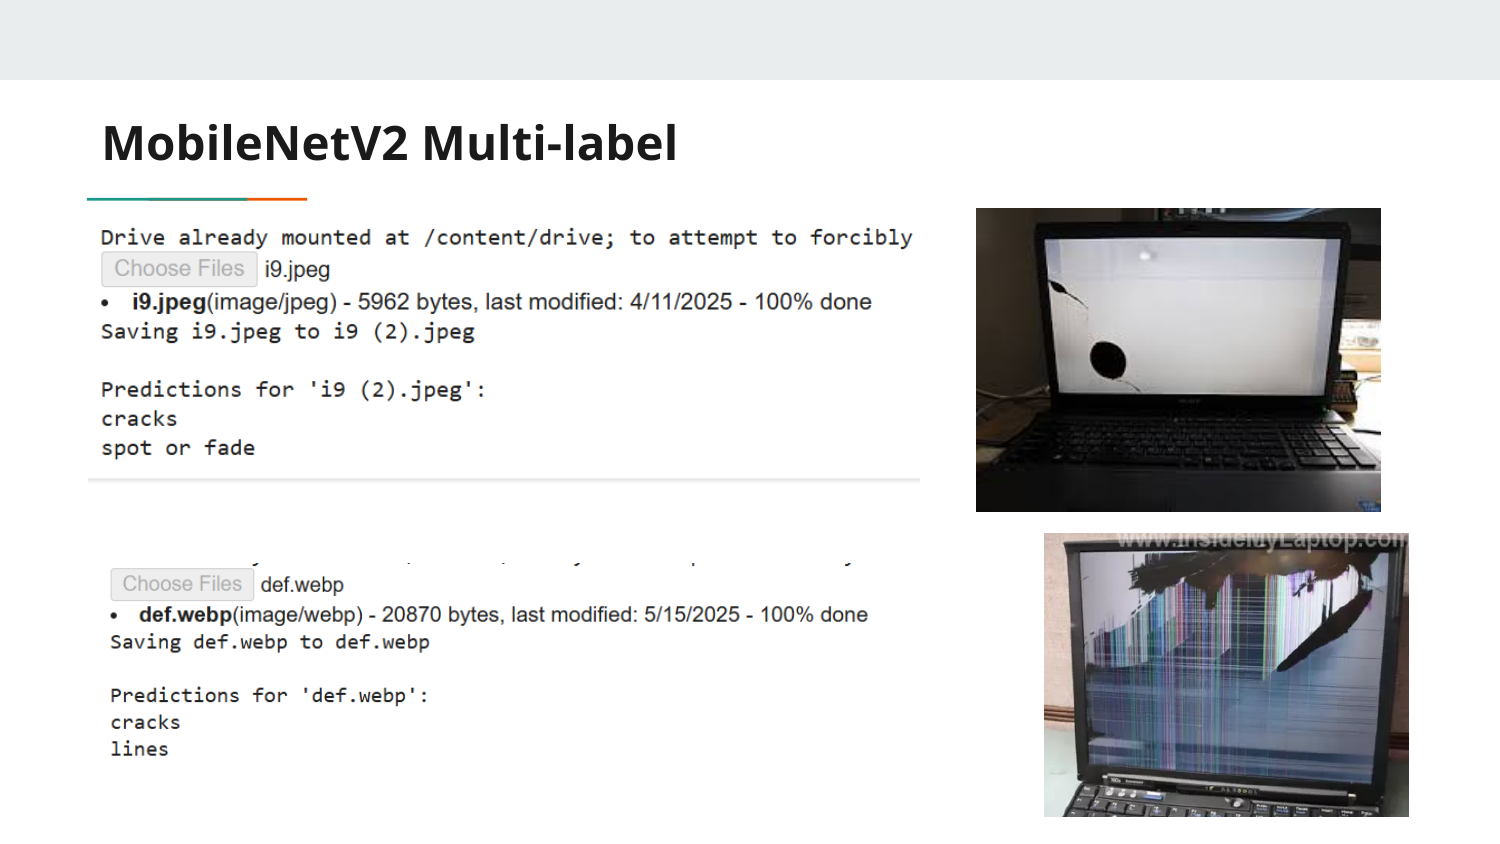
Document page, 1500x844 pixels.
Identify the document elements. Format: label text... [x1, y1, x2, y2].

title MobileNetV2 Multi-label [86, 98, 1348, 186]
picture [85, 563, 918, 765]
picture [975, 207, 1382, 512]
picture [1044, 533, 1410, 817]
picture [88, 210, 920, 484]
